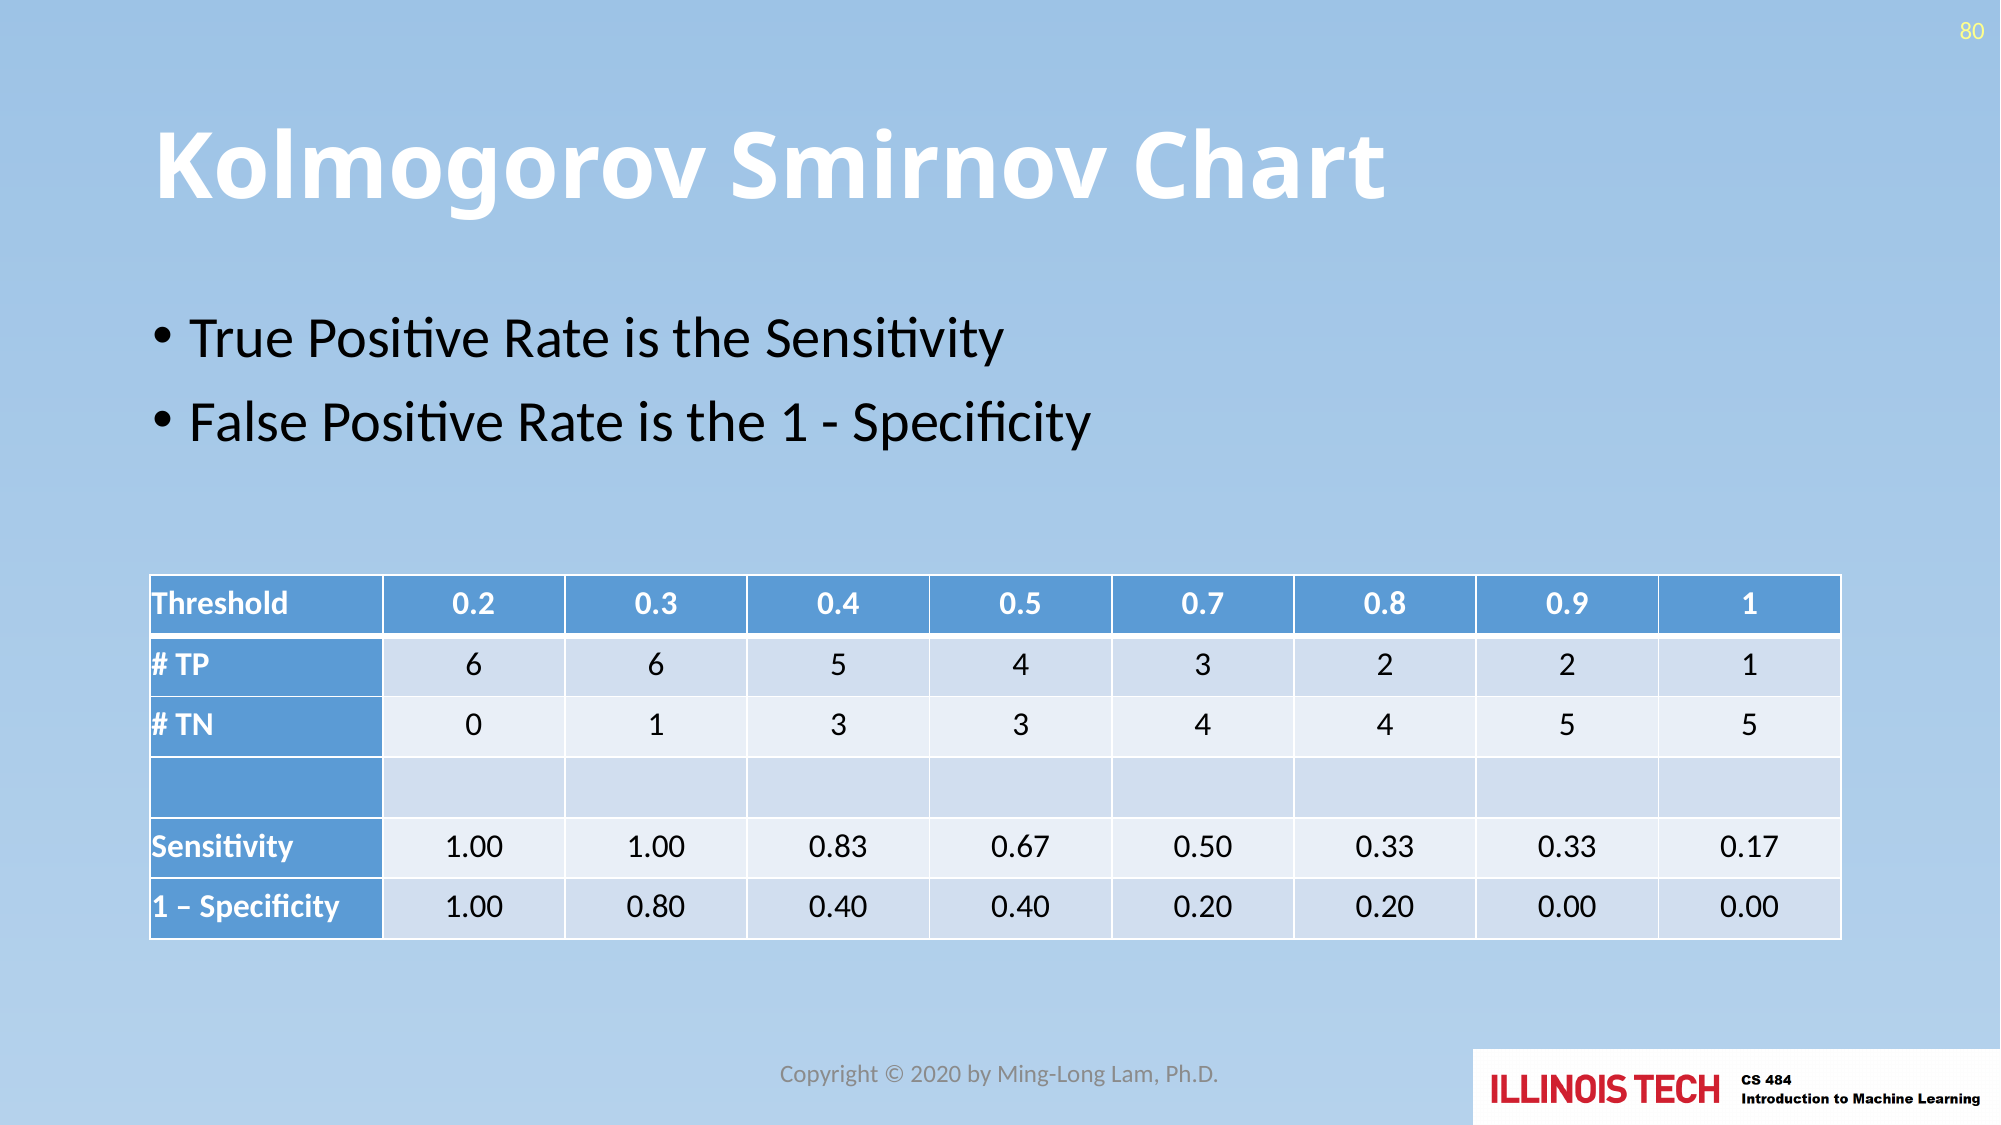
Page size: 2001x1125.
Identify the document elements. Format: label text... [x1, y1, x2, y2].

table_cell 1 [1659, 639, 1840, 696]
table_cell 0.50 [1113, 819, 1293, 877]
table_header 0.7 [1113, 576, 1293, 633]
table_cell [1113, 758, 1293, 817]
table_cell [930, 758, 1111, 817]
table_cell 0.67 [930, 819, 1111, 877]
table_cell 4 [930, 639, 1111, 696]
table_cell 6 [566, 639, 746, 696]
table_cell [151, 758, 382, 817]
table_cell [1659, 758, 1840, 817]
table_cell 0.17 [1659, 819, 1840, 877]
table_header 0.5 [930, 576, 1111, 633]
table_cell 3 [748, 697, 929, 756]
table_cell 3 [930, 697, 1111, 756]
table_cell 0.40 [930, 879, 1111, 938]
table_header 0.2 [384, 576, 564, 633]
table_cell [566, 758, 746, 817]
table_cell 2 [1295, 639, 1475, 696]
table_cell 0.33 [1295, 819, 1475, 877]
picture [1473, 1049, 2000, 1125]
table_cell [1295, 758, 1475, 817]
table_cell 4 [1113, 697, 1293, 756]
table_cell 2 [1477, 639, 1658, 696]
table_cell [384, 758, 564, 817]
table_cell 1.00 [384, 879, 564, 938]
table_cell 0 [384, 697, 564, 756]
table_cell 4 [1295, 697, 1475, 756]
table_header 0.8 [1295, 576, 1475, 633]
table_cell 1 [566, 697, 746, 756]
table_cell # TP [151, 639, 382, 696]
table_cell [748, 758, 929, 817]
table_cell # TN [151, 697, 382, 756]
table_cell 0.40 [748, 879, 929, 938]
table_header 0.3 [566, 576, 746, 633]
table_cell [1477, 758, 1658, 817]
table_header 0.9 [1477, 576, 1658, 633]
table_cell 1.00 [566, 819, 746, 877]
list True Positive Rate is the Sensitivity False Positive Rate is the 1 - Specificity [137, 299, 1863, 1014]
table_cell 3 [1113, 639, 1293, 696]
table_cell Sensitivity [151, 819, 382, 877]
table_header 0.4 [748, 576, 929, 633]
table_cell 0.33 [1477, 819, 1658, 877]
table_cell 5 [748, 639, 929, 696]
table_cell 0.00 [1659, 879, 1840, 938]
table_cell 6 [384, 639, 564, 696]
table_cell 0.20 [1113, 879, 1293, 938]
table_cell 1.00 [384, 819, 564, 877]
table_cell 5 [1477, 697, 1658, 756]
table_cell 5 [1659, 697, 1840, 756]
title Kolmogorov Smirnov Chart [137, 59, 1863, 278]
table_cell 0.20 [1295, 879, 1475, 938]
slide_number 80 [1550, 0, 2000, 60]
table_header Threshold [151, 576, 382, 633]
footer Copyright © 2020 by Ming-Long Lam, Ph.D. [662, 1042, 1338, 1103]
table_cell 1 – Specificity [151, 879, 382, 938]
table_cell 0.00 [1477, 879, 1658, 938]
table_cell 0.83 [748, 819, 929, 877]
table_header 1 [1659, 576, 1840, 633]
table_cell 0.80 [566, 879, 746, 938]
